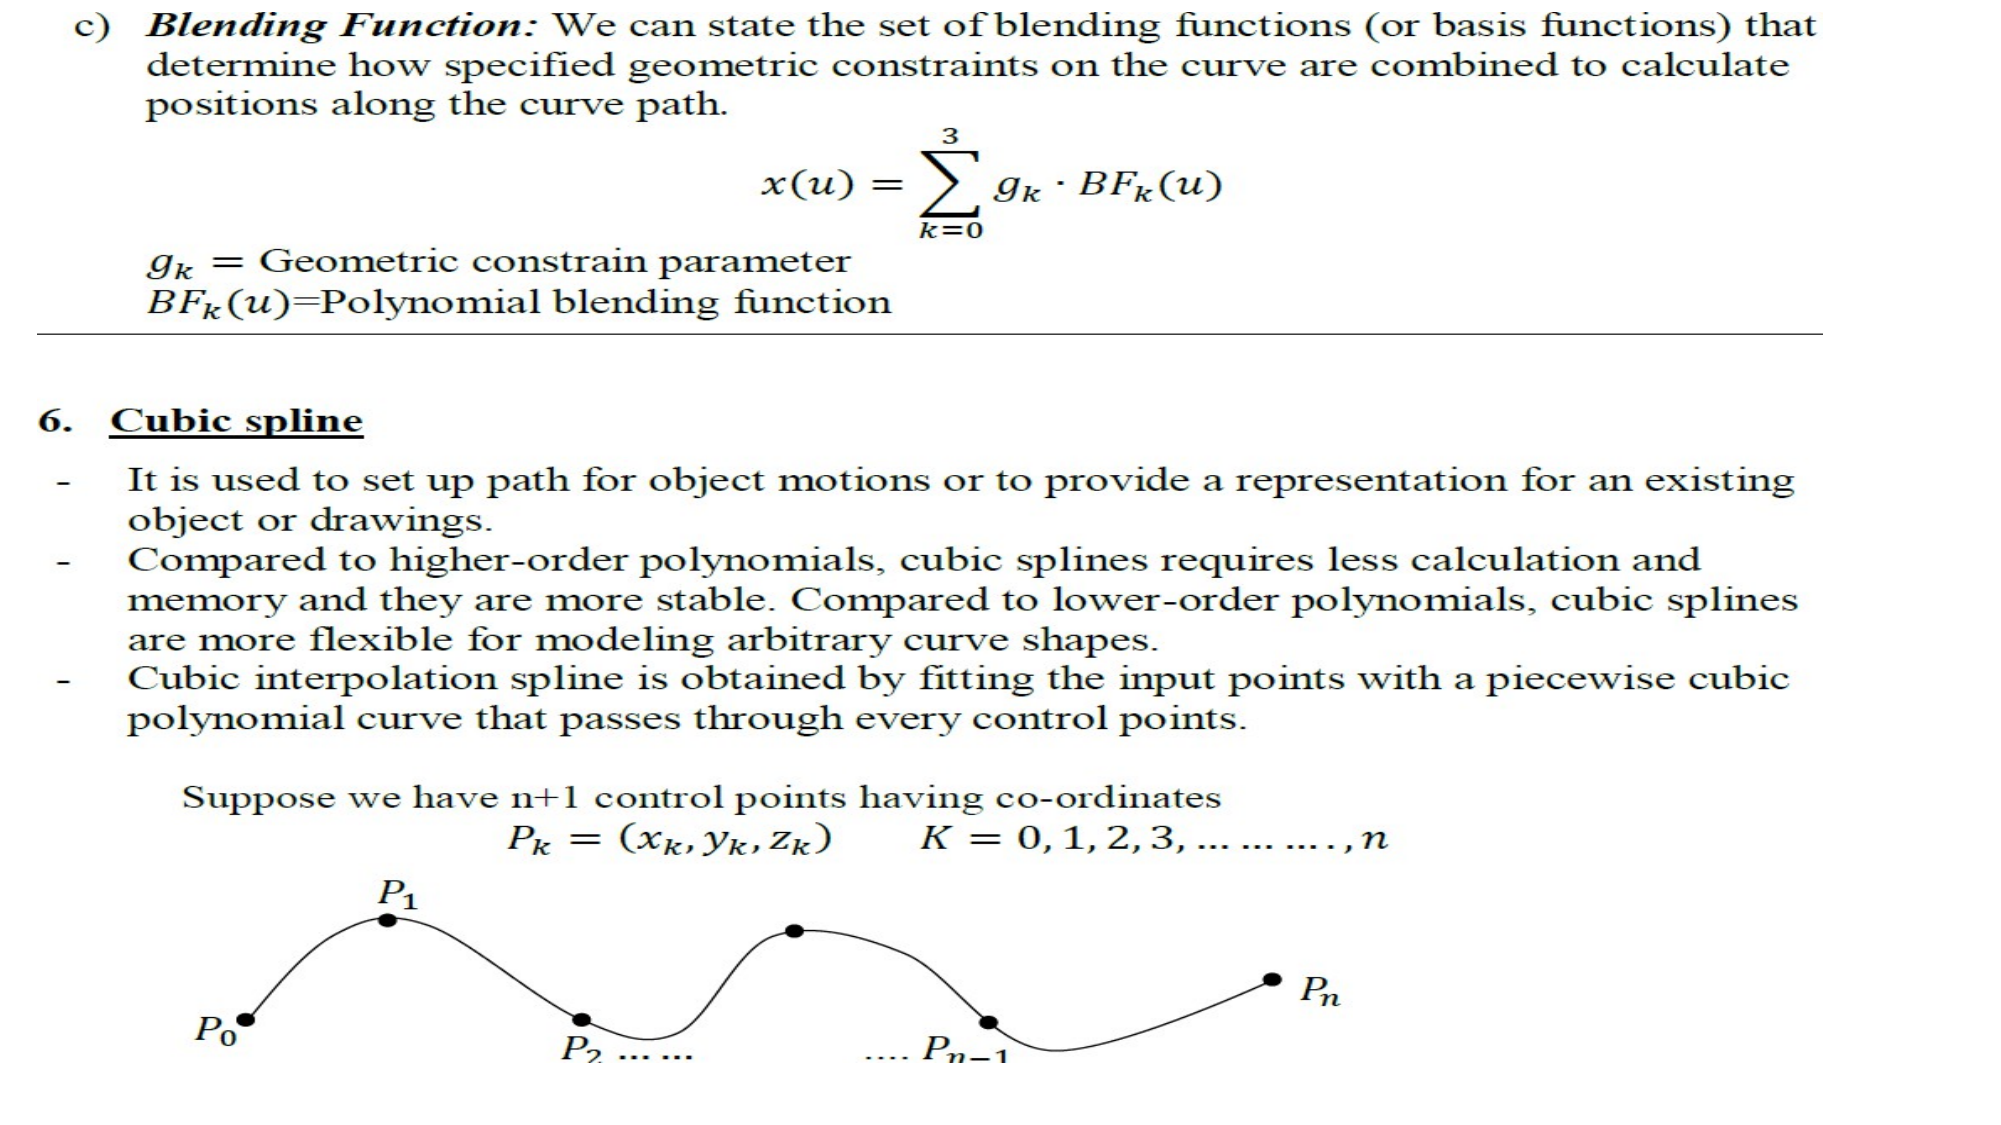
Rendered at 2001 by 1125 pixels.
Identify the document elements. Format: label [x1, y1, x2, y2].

picture [37, 12, 1824, 1063]
